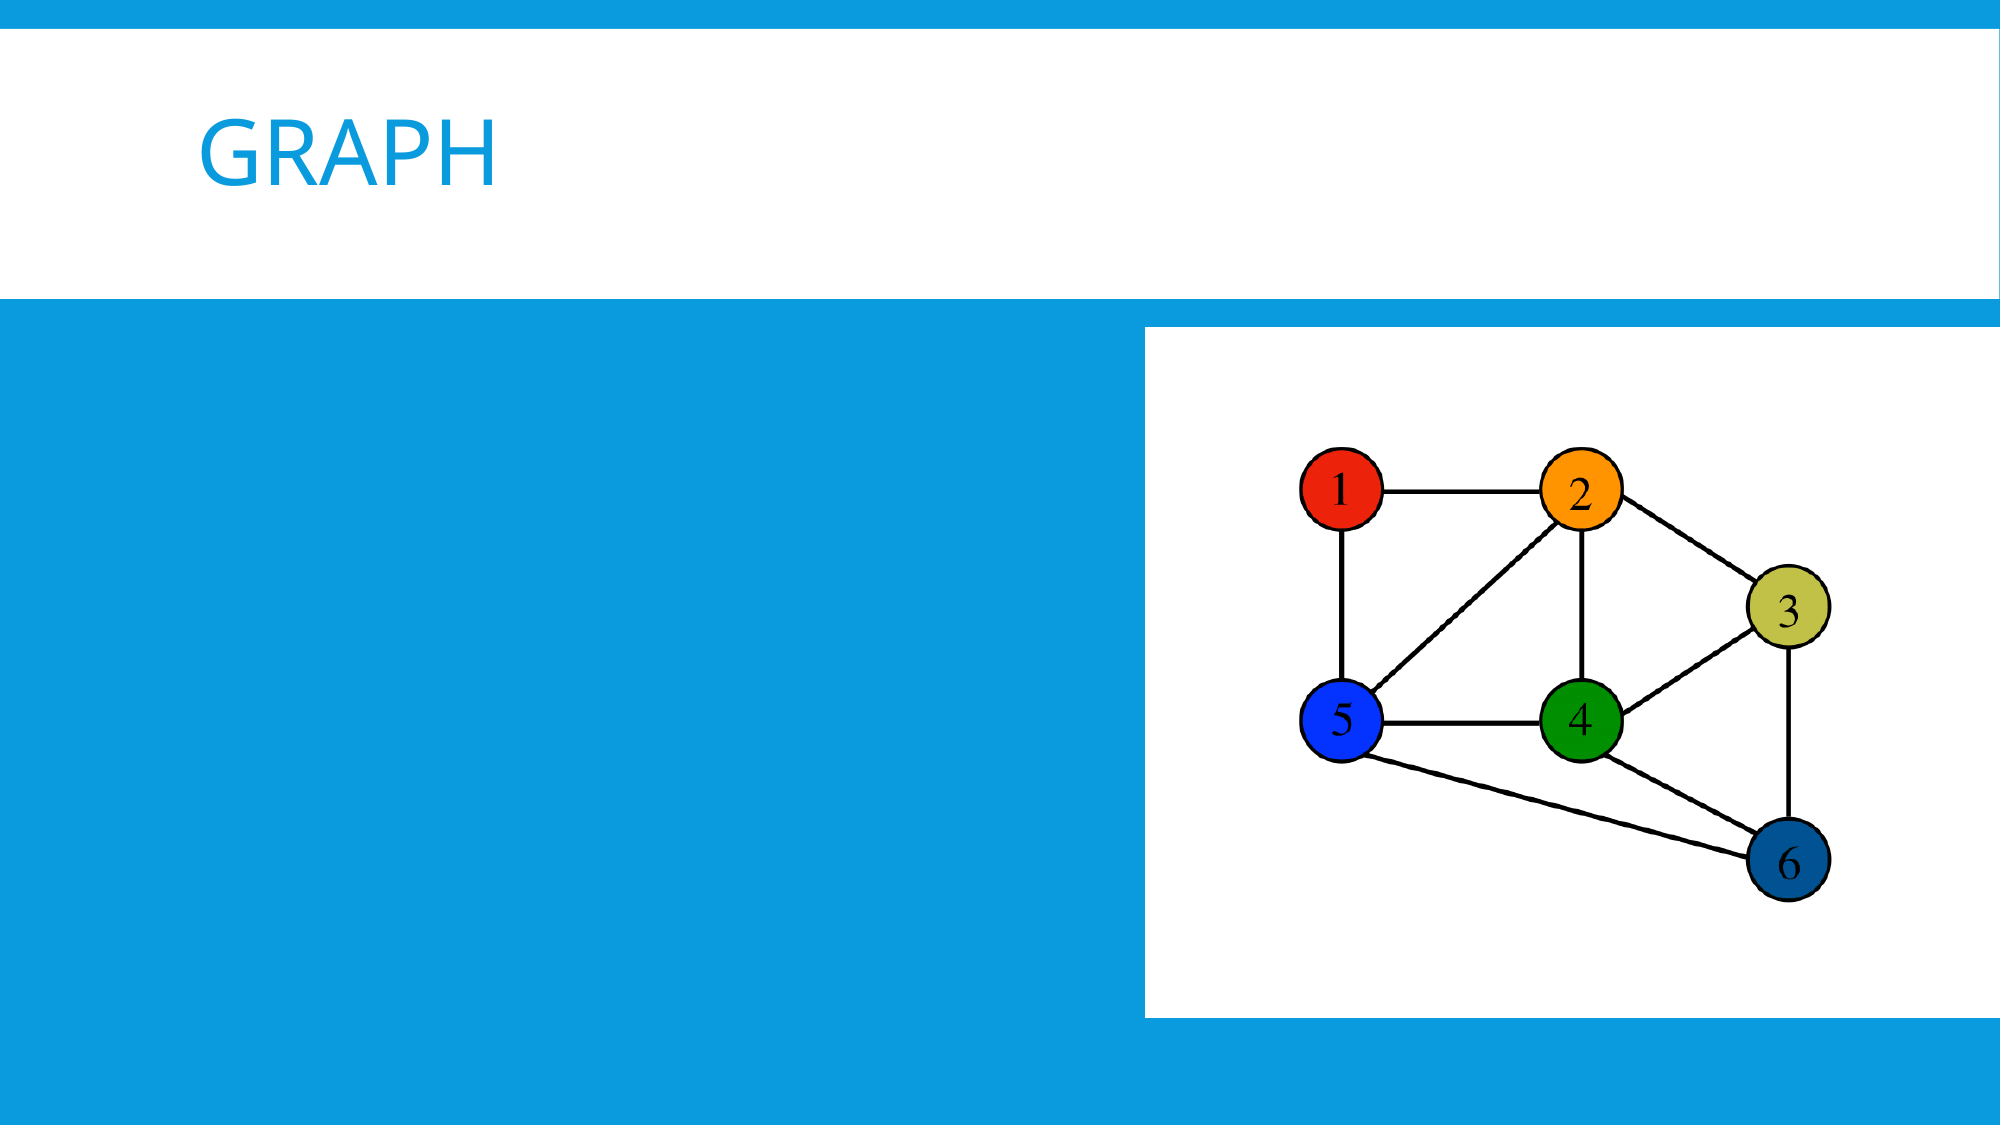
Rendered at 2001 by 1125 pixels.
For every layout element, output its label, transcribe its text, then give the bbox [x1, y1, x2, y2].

picture [1146, 328, 2000, 1017]
title Graph [181, 30, 957, 285]
